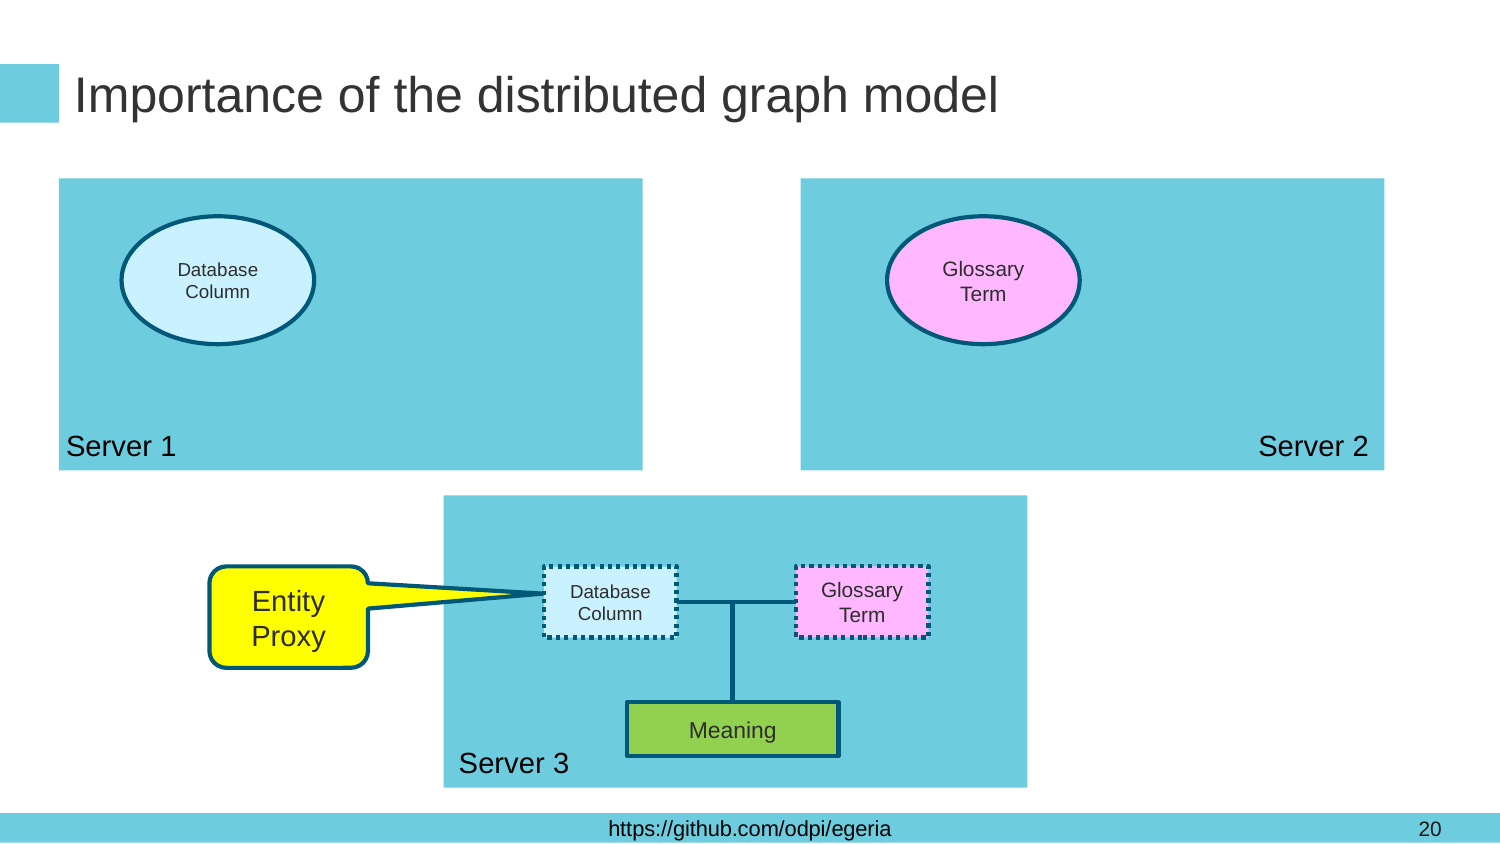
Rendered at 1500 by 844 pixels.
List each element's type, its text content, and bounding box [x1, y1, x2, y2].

text_box Entity Proxy [207, 564, 546, 670]
text_box [442, 493, 1029, 790]
text_box Meaning [625, 700, 841, 758]
text_box Database Column [542, 564, 679, 640]
text_box Glossary Term [884, 214, 1082, 347]
text_box [57, 176, 645, 472]
text_box Server 1 [51, 420, 192, 470]
text_box Glossary Term [794, 564, 931, 640]
text_box Server 2 [1243, 420, 1385, 470]
text_box Database Column [119, 214, 317, 347]
text_box Server 3 [444, 737, 585, 787]
slide_number 20 [1403, 813, 1494, 843]
text_box [799, 176, 1386, 472]
title Importance of the distributed graph model [58, 47, 1449, 141]
